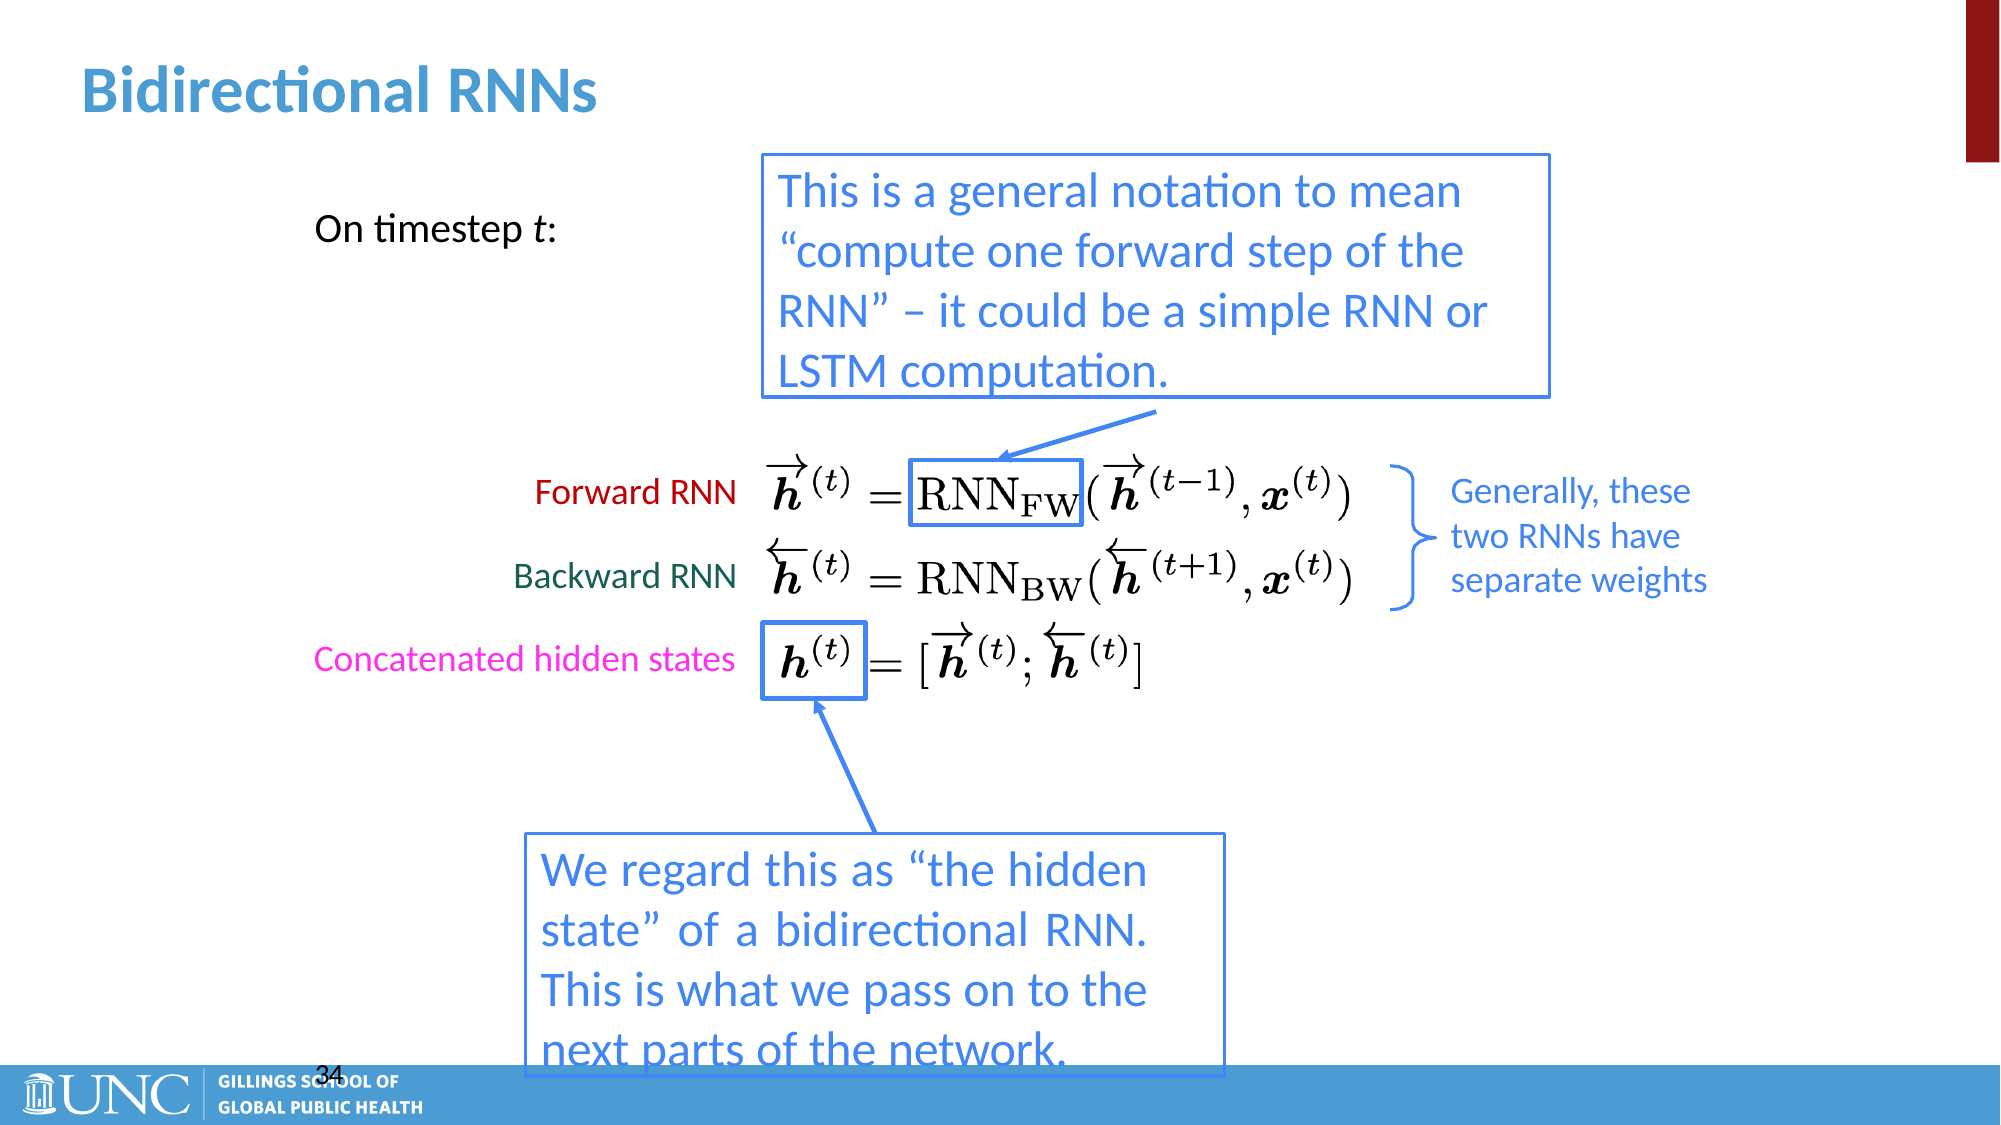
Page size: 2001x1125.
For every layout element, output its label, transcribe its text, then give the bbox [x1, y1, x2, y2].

picture [23, 1068, 422, 1120]
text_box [760, 620, 878, 835]
text_box Generally, these two RNNs have separate weights [1448, 465, 1712, 602]
text_box 34 [312, 1053, 347, 1091]
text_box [907, 409, 1158, 528]
text_box On timestep t: [312, 199, 561, 252]
title Bidirectional RNNs [79, 43, 1896, 234]
text_box We regard this as “the hidden state” of a bidirectional RNN. This is what we pass on to the next parts of the network. [525, 833, 1225, 1076]
picture [766, 453, 1351, 690]
text_box Forward RNN Backward RNN Concatenated hidden states [311, 465, 741, 679]
text_box [1390, 465, 1436, 610]
text_box This is a general notation to mean “compute one forward step of the RNN” – it could be a simple RNN or LSTM computation. [762, 154, 1550, 398]
